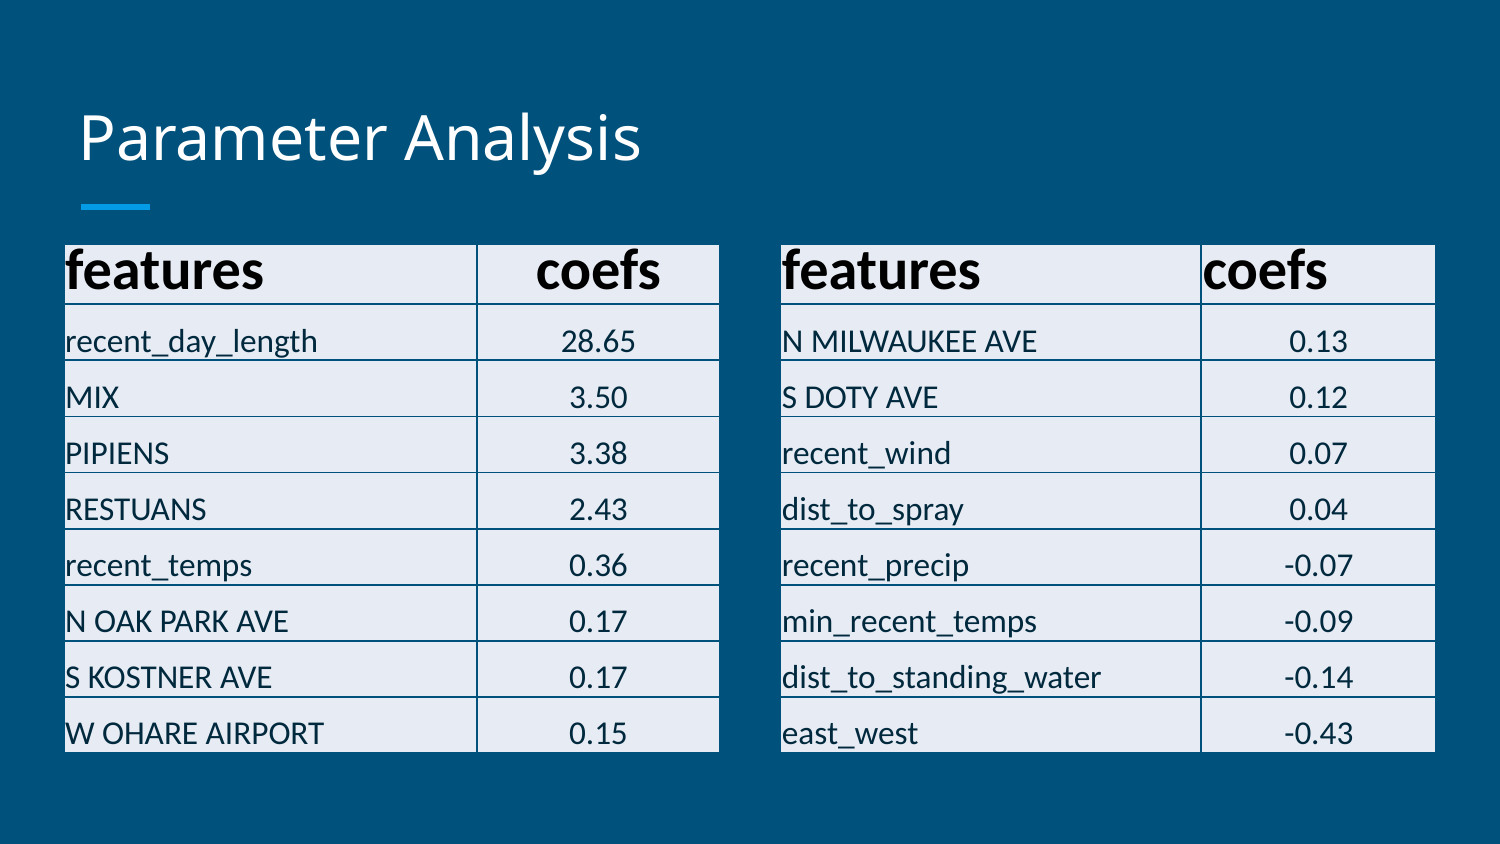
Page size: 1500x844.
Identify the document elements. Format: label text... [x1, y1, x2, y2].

table_cell 0.17 [478, 642, 719, 696]
table_cell PIPIENS [65, 417, 476, 472]
table_cell RESTUANS [65, 473, 476, 528]
table_cell S KOSTNER AVE [65, 642, 476, 696]
table_cell recent_wind [781, 417, 1200, 472]
table_header features [781, 245, 1200, 303]
table_cell 0.04 [1202, 473, 1435, 528]
table_cell 0.07 [1202, 417, 1435, 472]
table_cell dist_to_standing_water [781, 642, 1200, 696]
table_header coefs [1202, 245, 1435, 303]
table_cell recent_day_length [65, 305, 476, 359]
table_header coefs [478, 245, 719, 303]
table_cell N MILWAUKEE AVE [781, 305, 1200, 359]
table_cell 0.15 [478, 698, 719, 752]
table_cell MIX [65, 361, 476, 416]
table_cell -0.09 [1202, 586, 1435, 640]
table_cell 0.17 [478, 586, 719, 640]
table_header features [65, 245, 476, 303]
table_cell 28.65 [478, 305, 719, 359]
table_cell N OAK PARK AVE [65, 586, 476, 640]
table_cell east_west [781, 698, 1200, 752]
table_cell -0.14 [1202, 642, 1435, 696]
table_cell min_recent_temps [781, 586, 1200, 640]
table_cell 3.38 [478, 417, 719, 472]
table_cell -0.43 [1202, 698, 1435, 752]
title Parameter Analysis [63, 75, 1437, 188]
table_cell 3.50 [478, 361, 719, 416]
table_cell 0.13 [1202, 305, 1435, 359]
table_cell dist_to_spray [781, 473, 1200, 528]
table_cell 0.12 [1202, 361, 1435, 416]
table_cell W OHARE AIRPORT [65, 698, 476, 752]
table_cell recent_temps [65, 530, 476, 584]
table_cell recent_precip [781, 530, 1200, 584]
table_cell 0.36 [478, 530, 719, 584]
table_cell S DOTY AVE [781, 361, 1200, 416]
table_cell 2.43 [478, 473, 719, 528]
table_cell -0.07 [1202, 530, 1435, 584]
